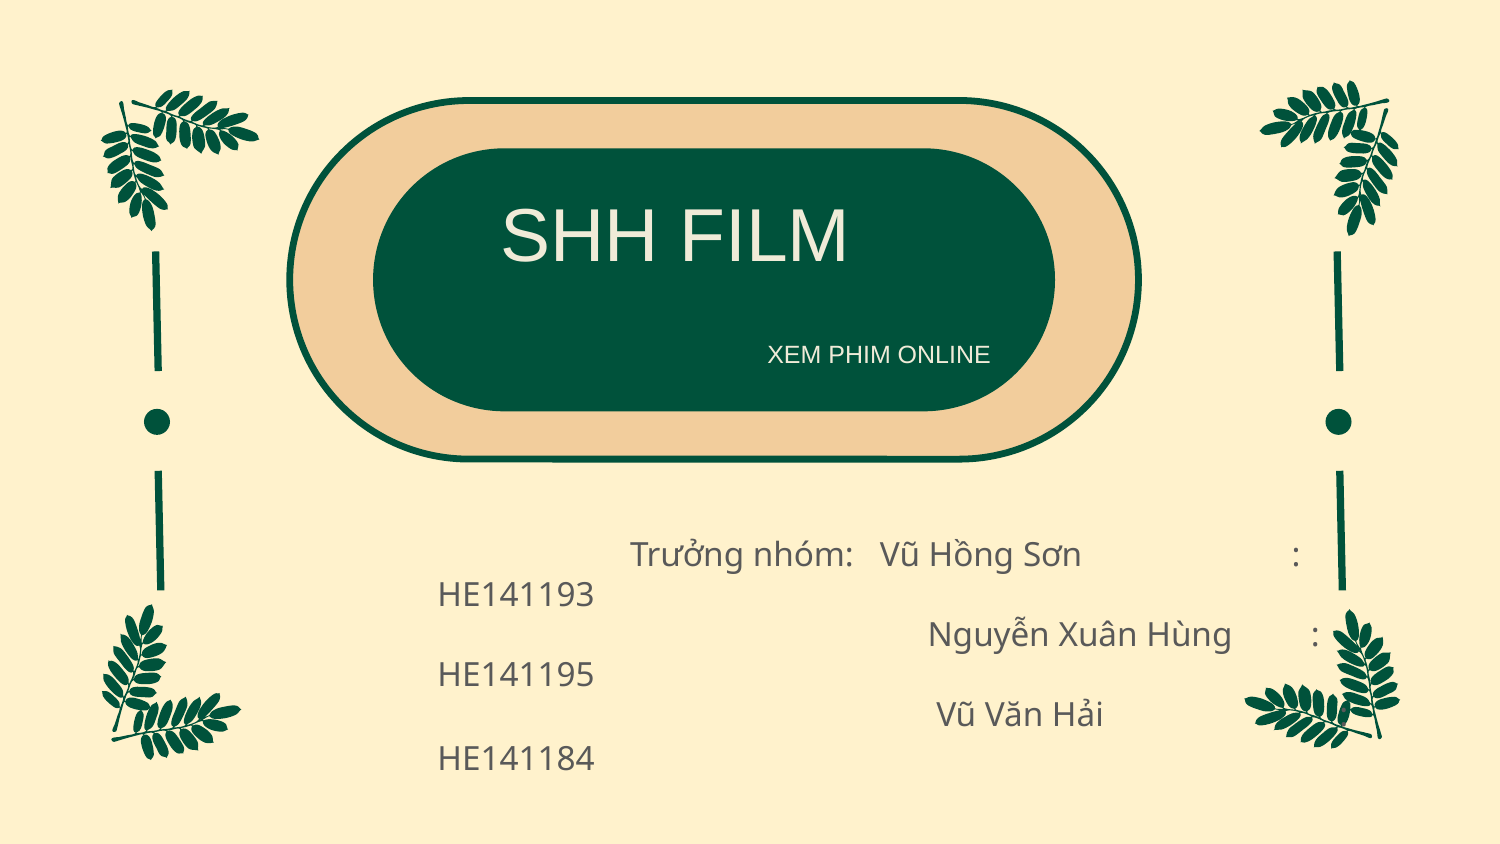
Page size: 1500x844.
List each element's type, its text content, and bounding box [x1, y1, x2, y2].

text_box [101, 604, 168, 732]
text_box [155, 251, 159, 372]
text_box SHH FILM XEM PHIM ONLINE [396, 168, 1020, 389]
text_box [1333, 108, 1399, 237]
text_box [1339, 470, 1343, 591]
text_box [157, 470, 161, 591]
text_box [131, 89, 260, 155]
text_box [143, 408, 171, 435]
text_box [111, 692, 242, 761]
text_box [289, 100, 1139, 460]
text_box [435, 148, 993, 168]
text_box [1336, 251, 1340, 372]
text_box [431, 389, 997, 412]
text_box [100, 101, 169, 232]
text_box [1325, 408, 1352, 435]
text_box [1259, 80, 1390, 148]
text_box [1020, 190, 1056, 370]
text_box [373, 205, 396, 355]
text_box Trưởng nhóm: Vũ Hồng Sơn : HE141193 Nguyễn Xuân Hùng : HE141195 Vũ Văn Hải : HE141184 [422, 525, 1405, 769]
